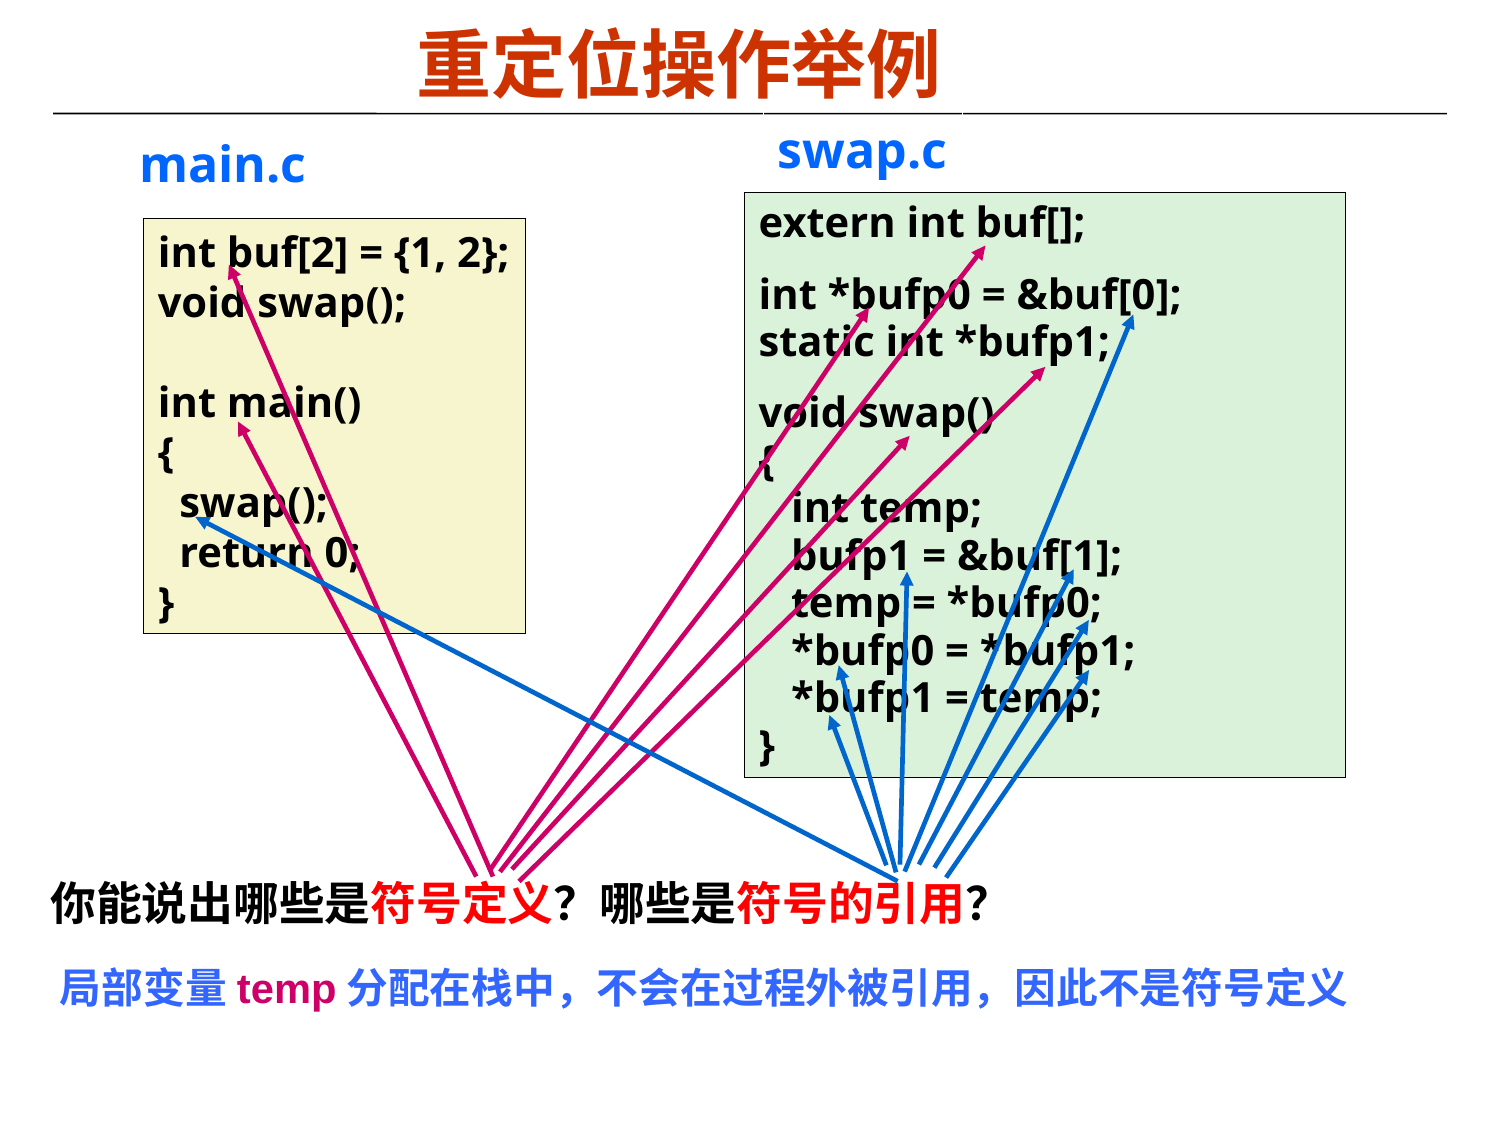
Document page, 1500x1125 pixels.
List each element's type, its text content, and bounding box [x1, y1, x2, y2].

text_box main.c [124, 125, 322, 200]
text_box 局部变量temp分配在栈中，不会在过程外被引用，因此不是符号定义 [45, 954, 1369, 1020]
text_box 你能说出哪些是符号定义？哪些是符号的引用？ [35, 867, 1241, 938]
text_box extern int buf[]; int *bufp0 = &buf[0]; static int *bufp1; void swap() { int temp; bufp1 = &buf[1]; temp = *bufp0; *bufp0 = *bufp1; *bufp1 = temp; } [743, 192, 1346, 777]
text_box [228, 245, 1046, 312]
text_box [194, 314, 1134, 882]
title 重定位操作举例 [55, 0, 1302, 126]
text_box int buf[2] = {1, 2}; void swap(); int main() { swap(); return 0; } [143, 218, 525, 634]
text_box swap.c [763, 111, 963, 186]
